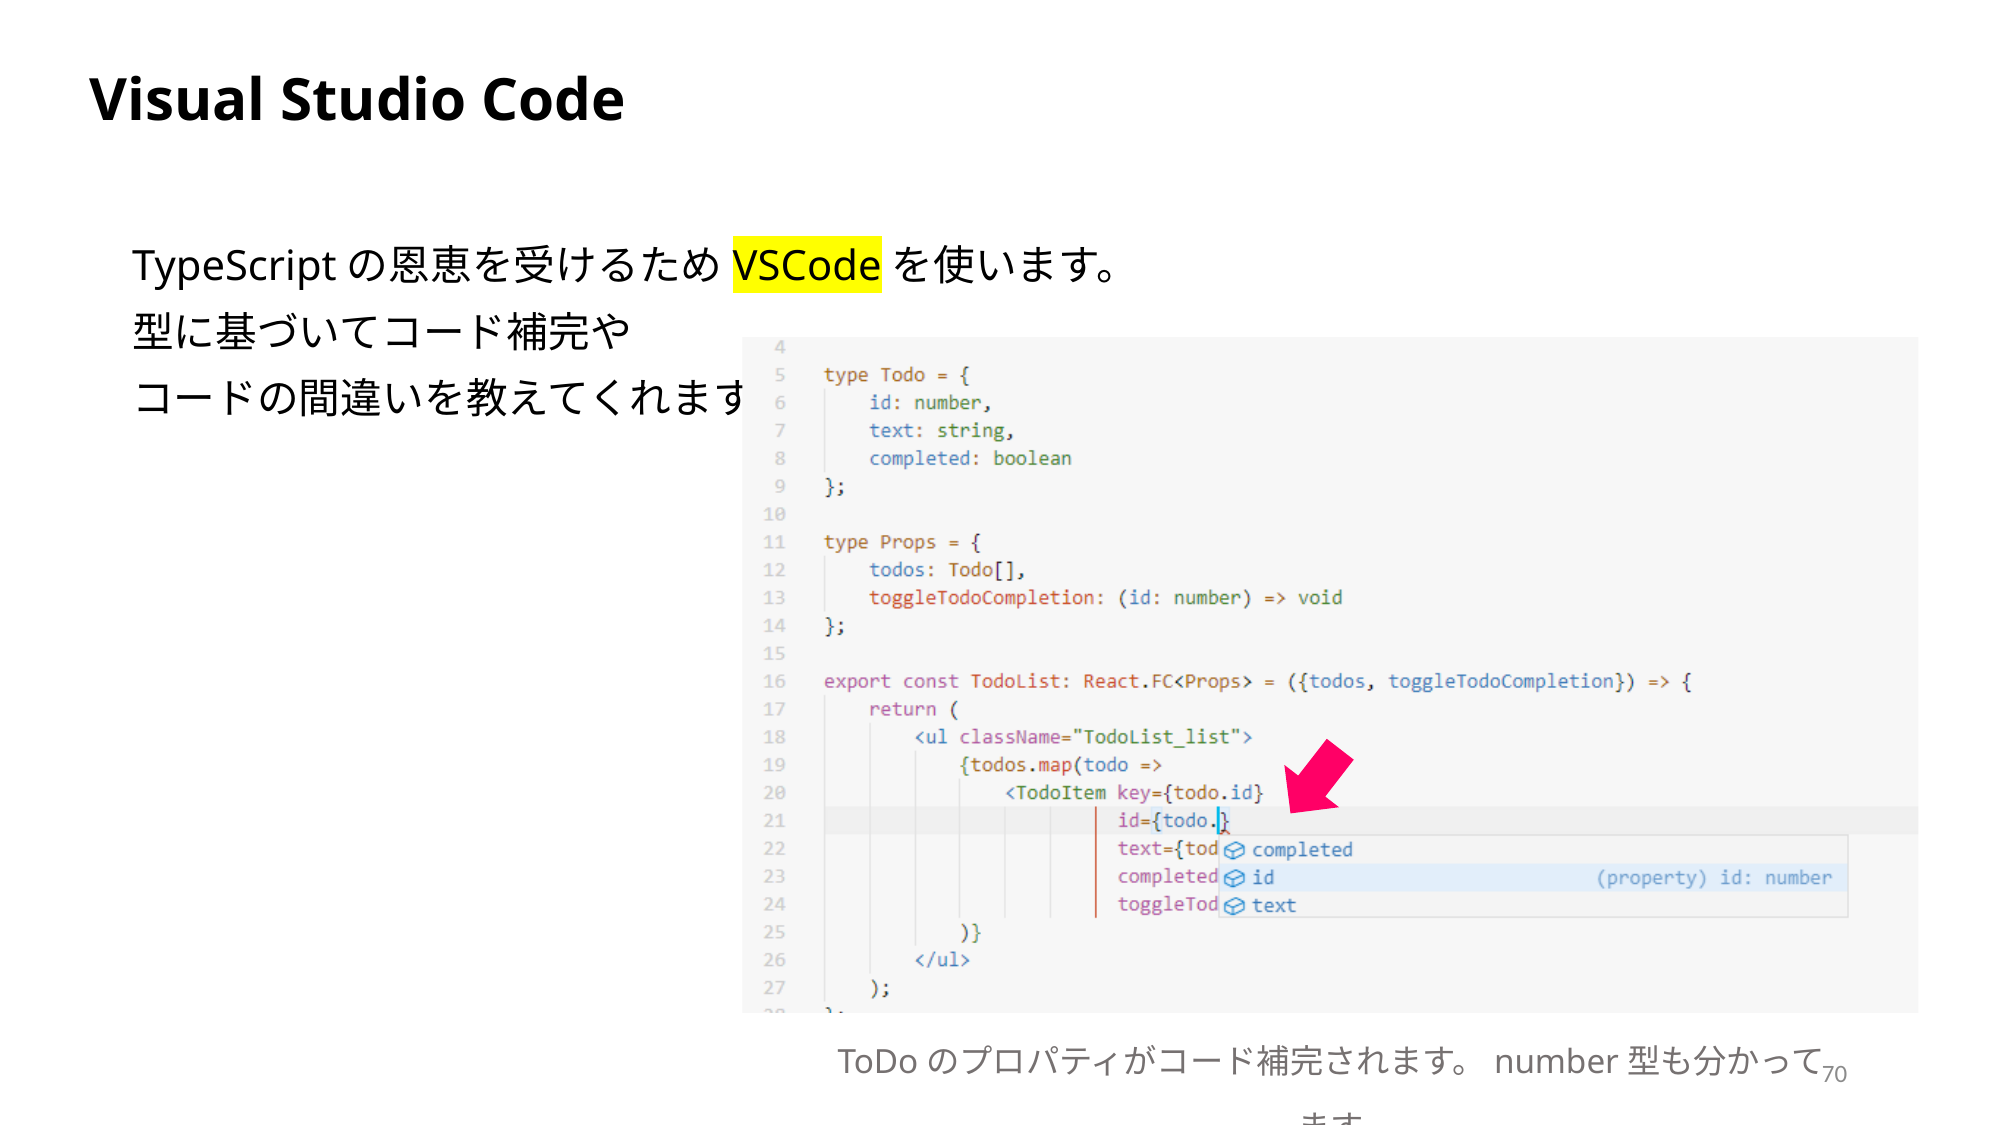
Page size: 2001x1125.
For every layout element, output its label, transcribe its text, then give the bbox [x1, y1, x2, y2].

picture [742, 336, 1919, 1013]
text_box TypeScriptの恩恵を受けるためVSCodeを使います。 型に基づいてコード補完や コードの間違いを教えてくれます。 [117, 214, 1904, 430]
text_box Visual Studio Code [74, 54, 1454, 140]
slide_number 70 [1412, 1042, 1863, 1103]
text_box ToDoのプロパティがコード補完されます。number型も分かってます [821, 1013, 1840, 1125]
